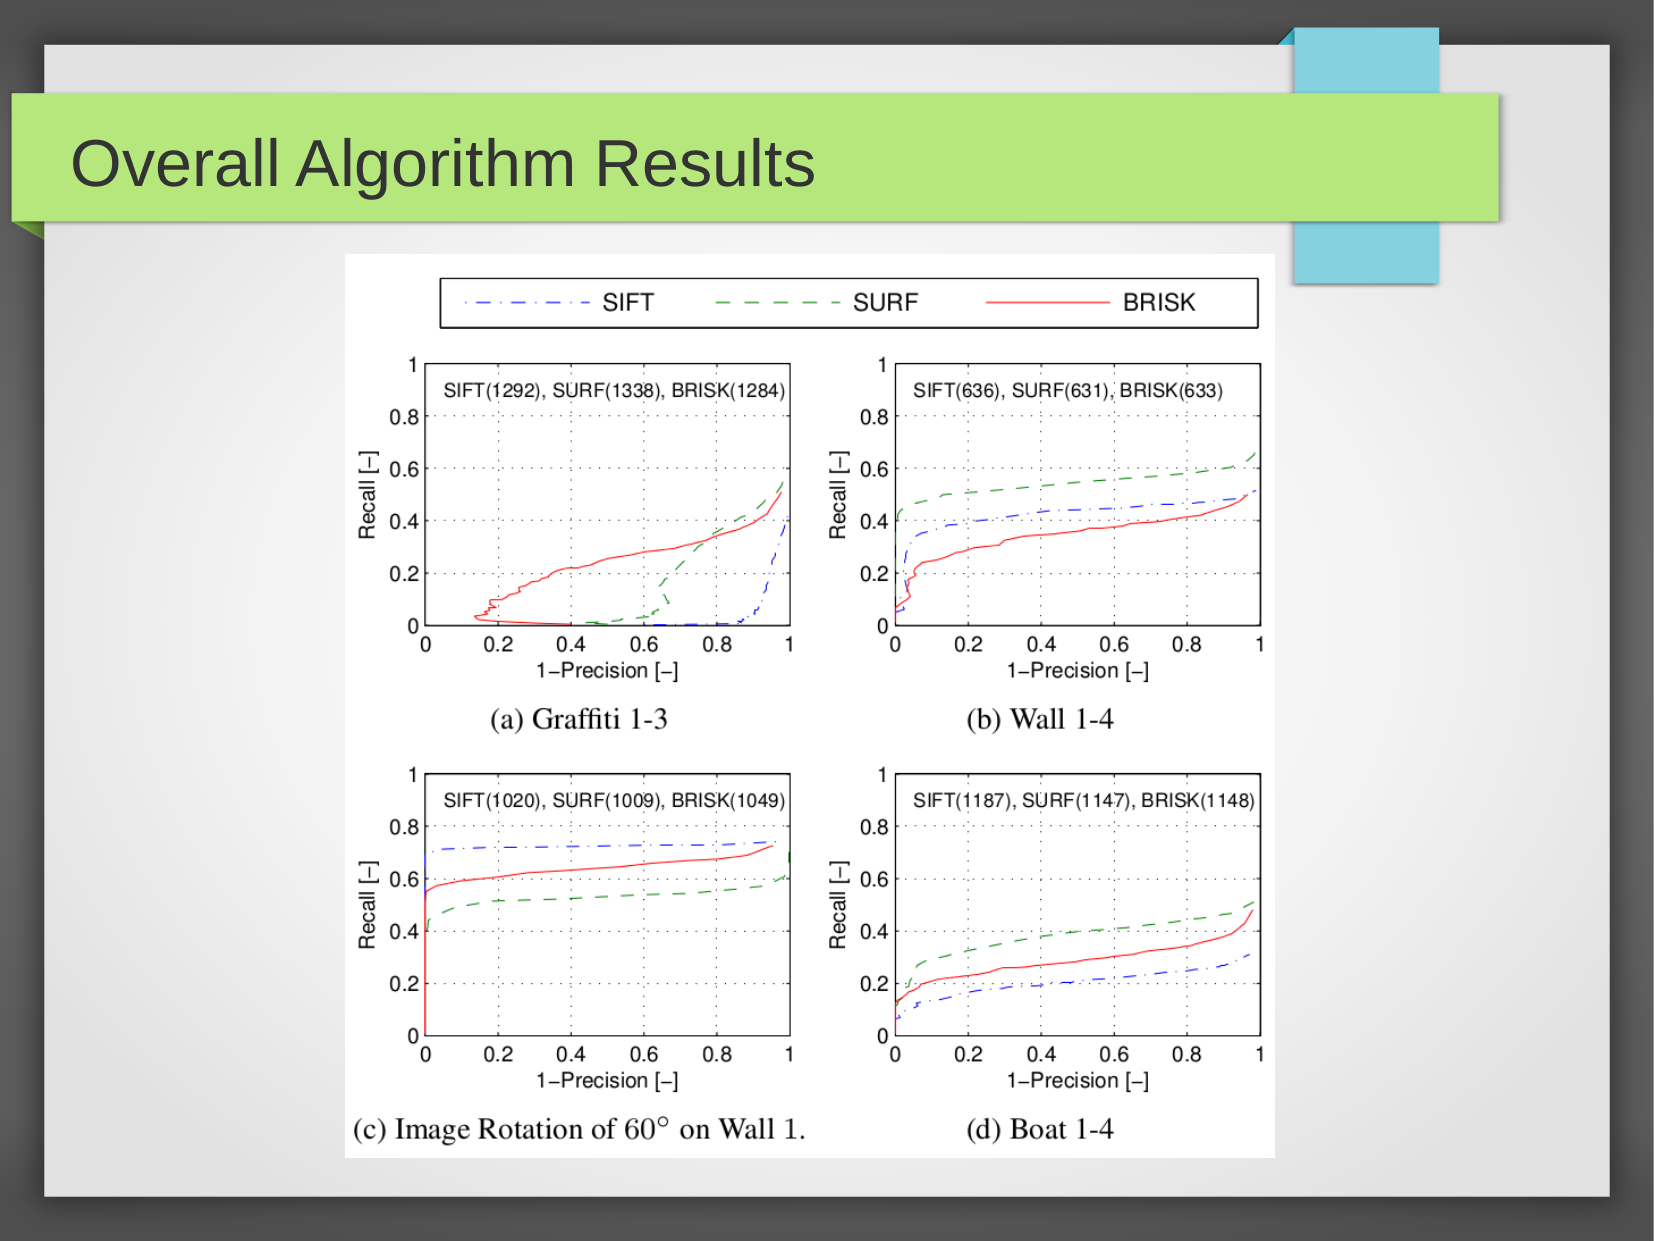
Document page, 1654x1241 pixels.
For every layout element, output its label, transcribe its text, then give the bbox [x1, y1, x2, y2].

picture [0, 0, 1654, 1241]
title Overall Algorithm Results [70, 106, 1229, 213]
